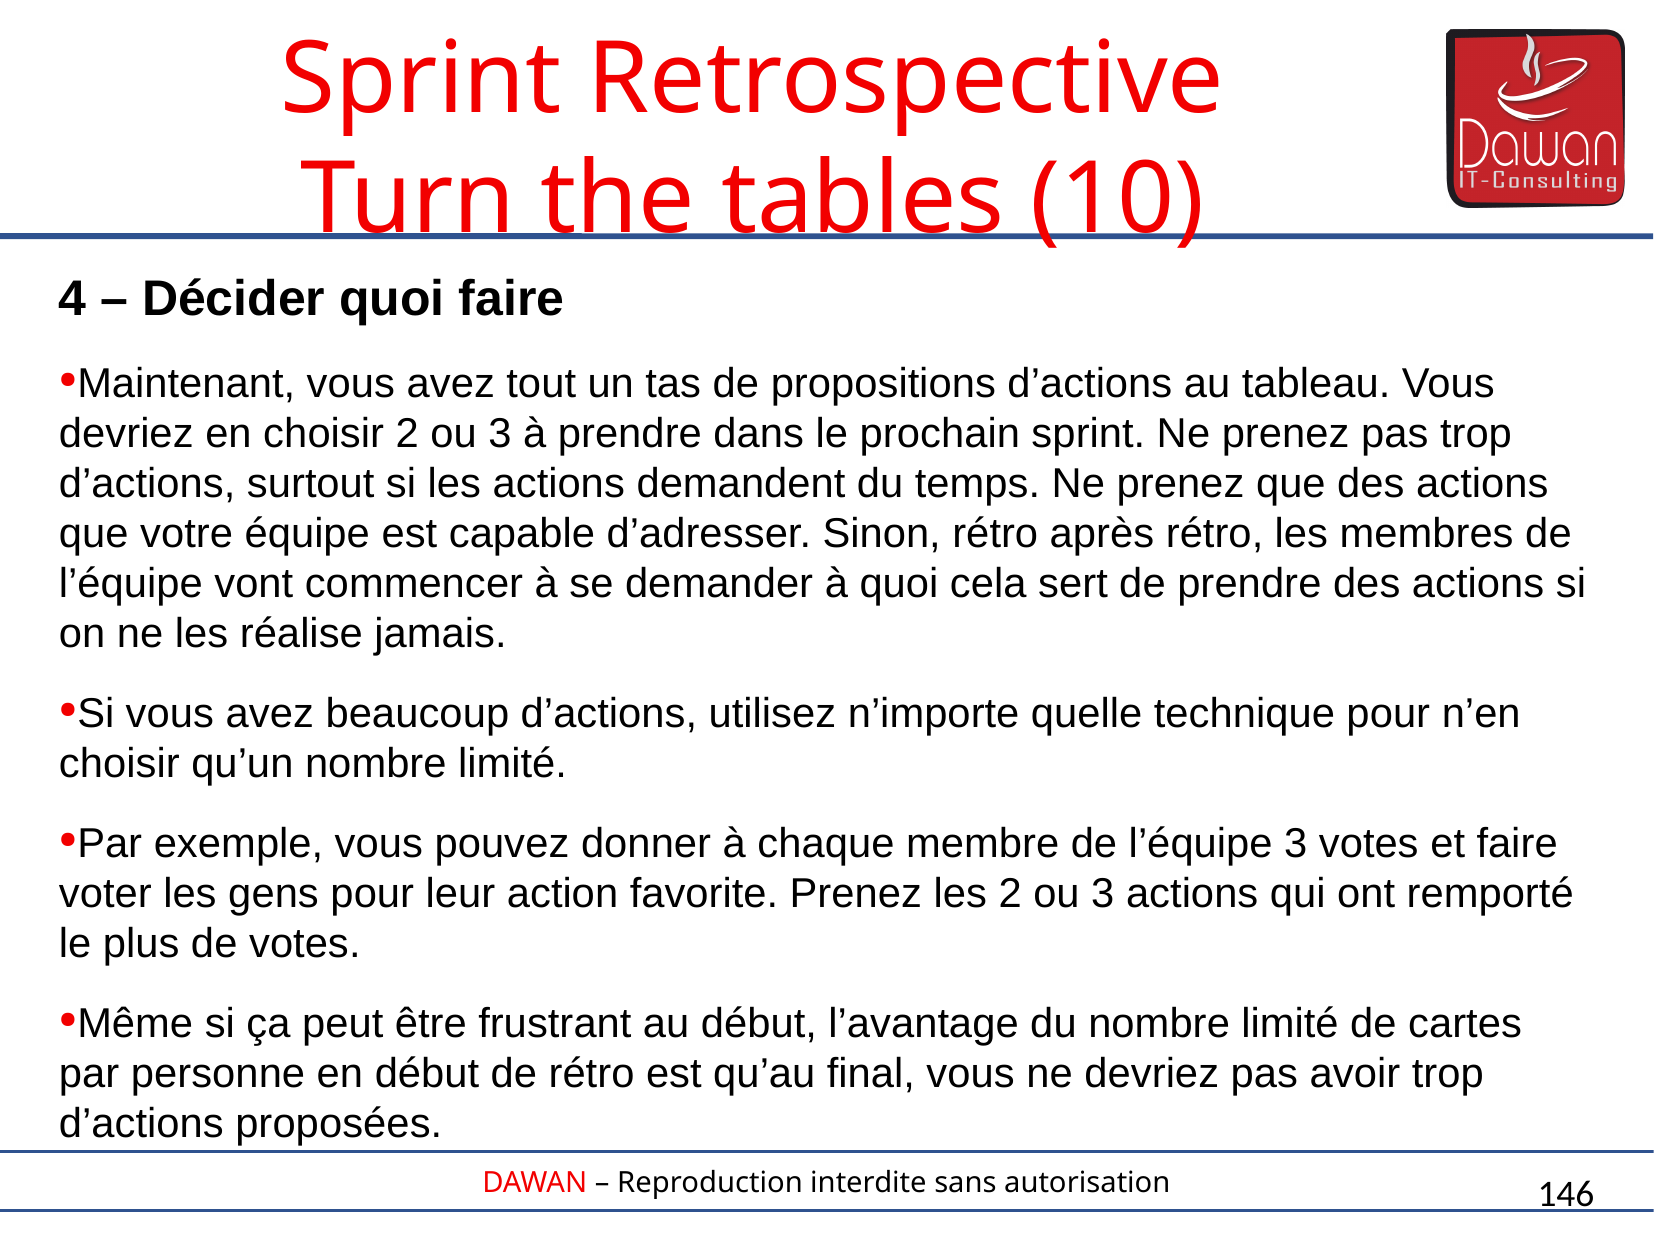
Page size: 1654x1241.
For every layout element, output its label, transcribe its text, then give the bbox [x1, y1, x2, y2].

title Sprint Retrospective Turn the tables (10) [59, 16, 1447, 250]
picture [1447, 29, 1625, 208]
text_box 146 [1535, 1169, 1595, 1233]
list 4 – Décider quoi faire Maintenant, vous avez tout un tas de propositions d’actions au tableau. Vous devriez en choisir 2 ou 3 à prendre dans le prochain sprint. Ne prenez pas trop d’actions, surtout si les actions demandent du temps. Ne prenez que des actions que votre équipe est capable d’adresser. Sinon, rétro après rétro, les membres de l’équipe vont commencer à se demander à quoi cela sert de prendre des actions si on ne les réalise jamais. Si vous avez beaucoup d’actions, utilisez n’importe quelle technique pour n’en choisir qu’un nombre limité. Par exemple, vous pouvez donner à chaque membre de l’équipe 3 votes et faire voter les gens pour leur action favorite. Prenez les 2 ou 3 actions qui ont remporté le plus de votes. Même si ça peut être frustrant au début, l’avantage du nombre limité de cartes par personne en début de rétro est qu’au final, vous ne devriez pas avoir trop d’actions proposées. [59, 265, 1595, 1109]
